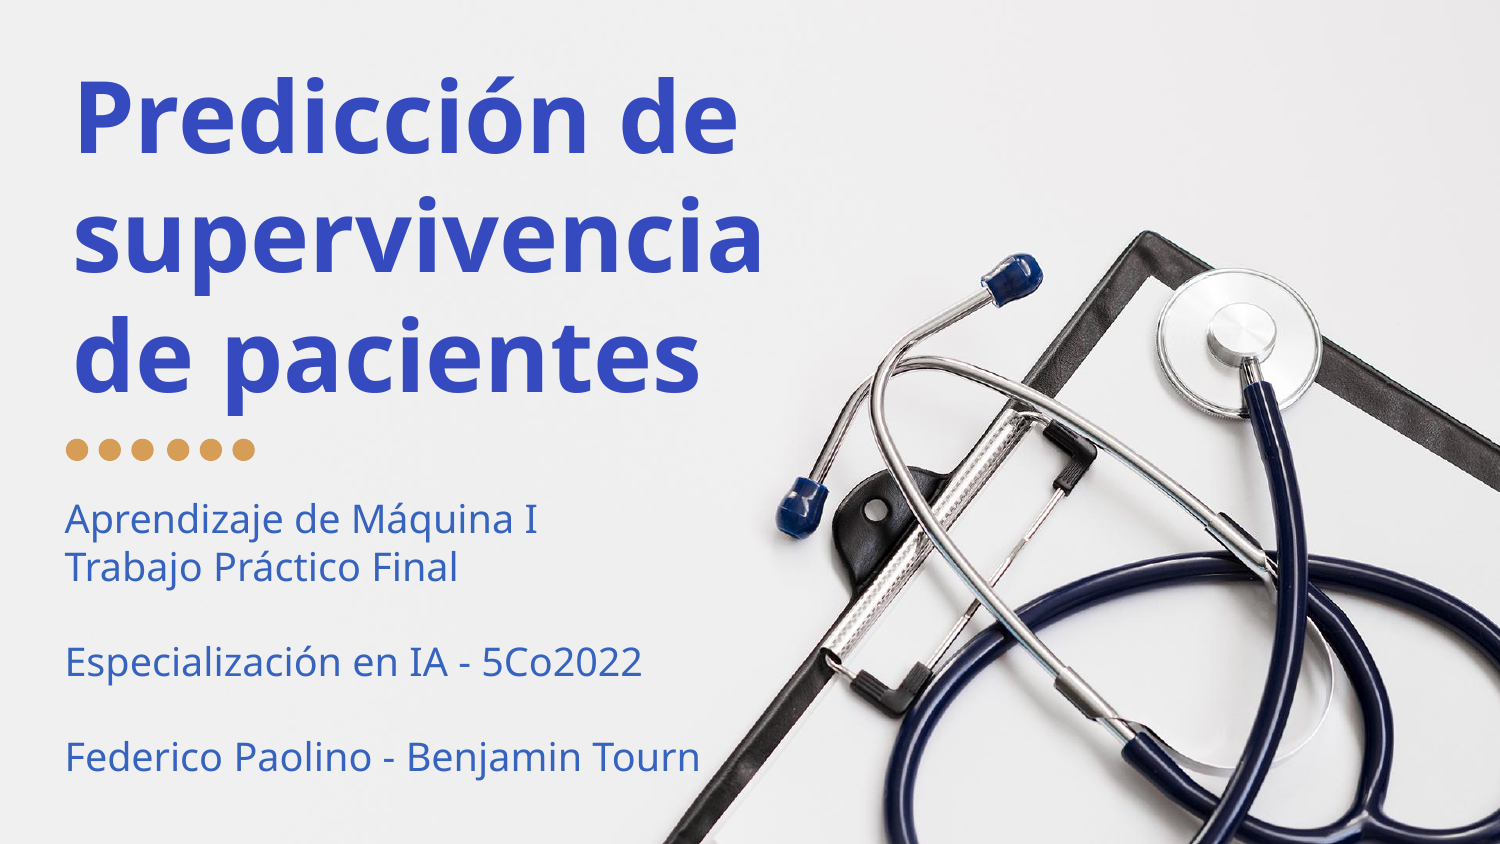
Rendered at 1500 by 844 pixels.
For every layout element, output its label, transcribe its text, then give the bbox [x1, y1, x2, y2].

title Predicción de supervivencia de pacientes [57, 38, 809, 470]
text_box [65, 438, 255, 462]
picture [0, 0, 1500, 844]
subtitle Aprendizaje de Máquina I Trabajo Práctico Final Especialización en IA - 5Co2022 Federico Paolino - Benjamin Tourn [49, 479, 731, 803]
